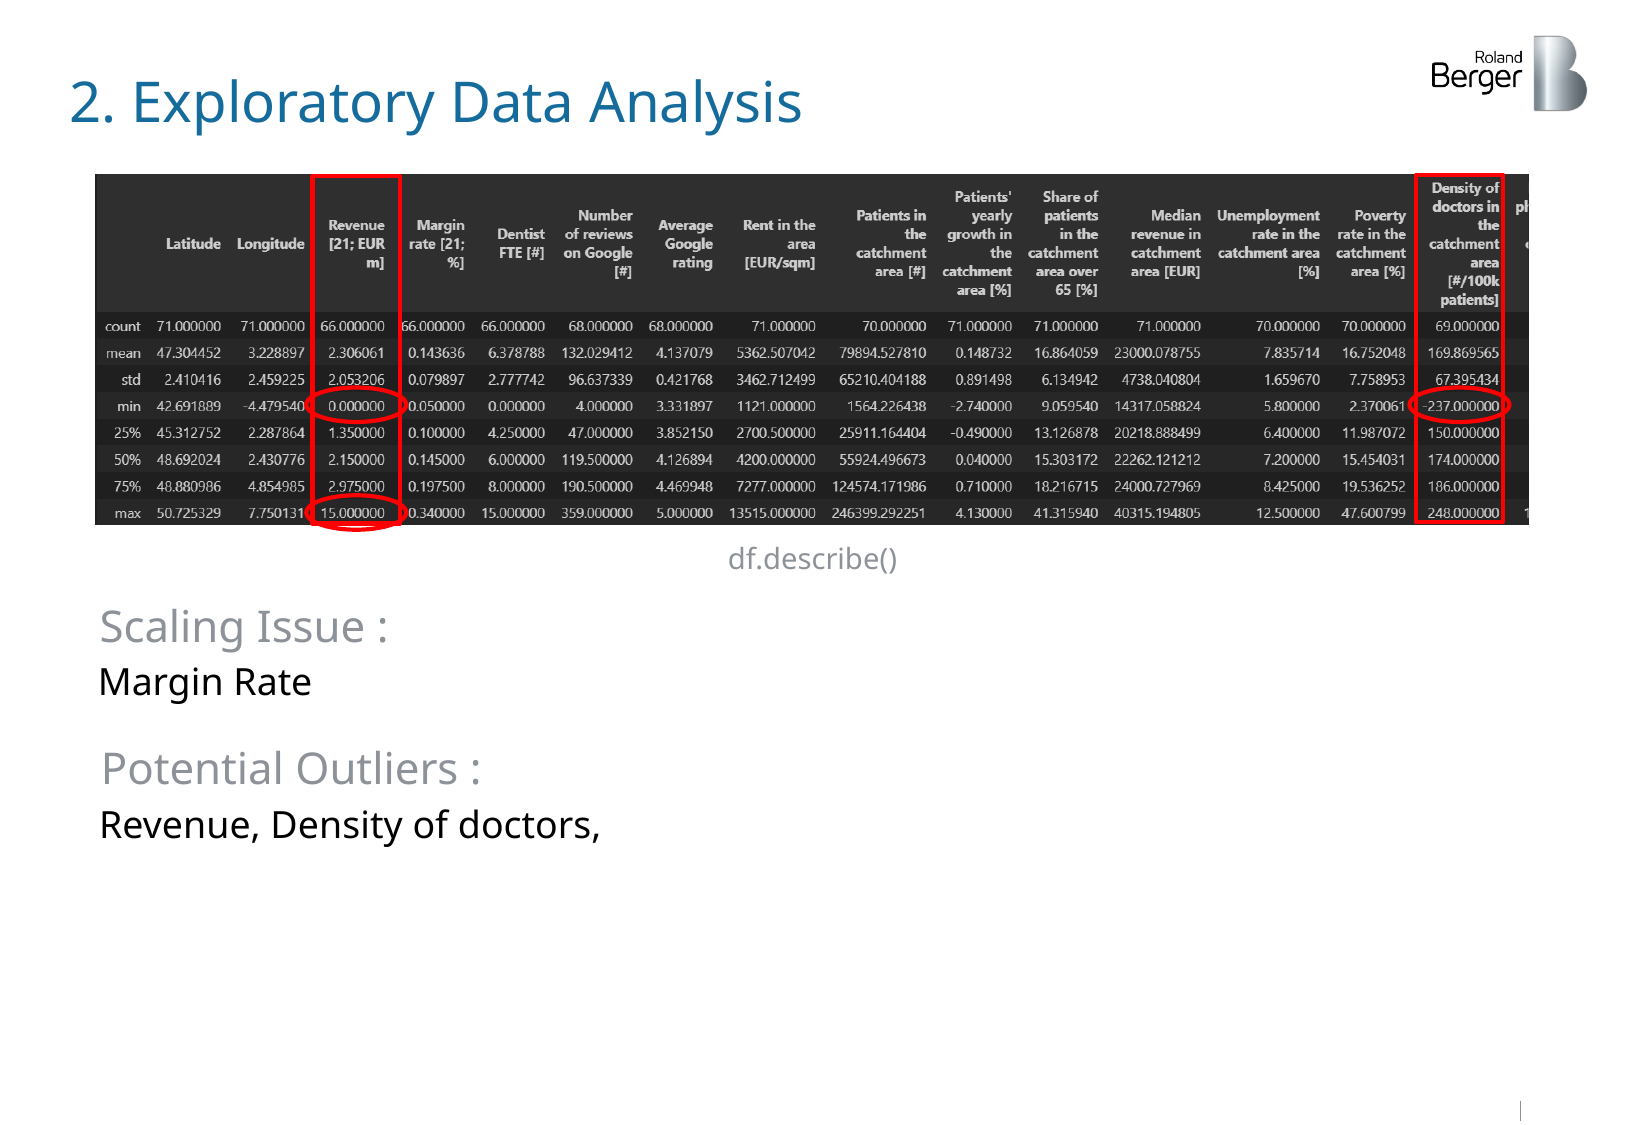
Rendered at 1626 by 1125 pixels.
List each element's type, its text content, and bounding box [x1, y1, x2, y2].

text_box Potential Outliers : [98, 738, 1137, 794]
text_box Scaling Issue : [97, 596, 1135, 651]
picture [1432, 34, 1588, 112]
text_box Revenue, Density of doctors, [97, 798, 1504, 846]
text_box df.describe() [566, 537, 1059, 583]
text_box Margin Rate [95, 656, 1502, 704]
picture [95, 174, 1530, 526]
text_box 2. Exploratory Data Analysis [69, 66, 1425, 202]
